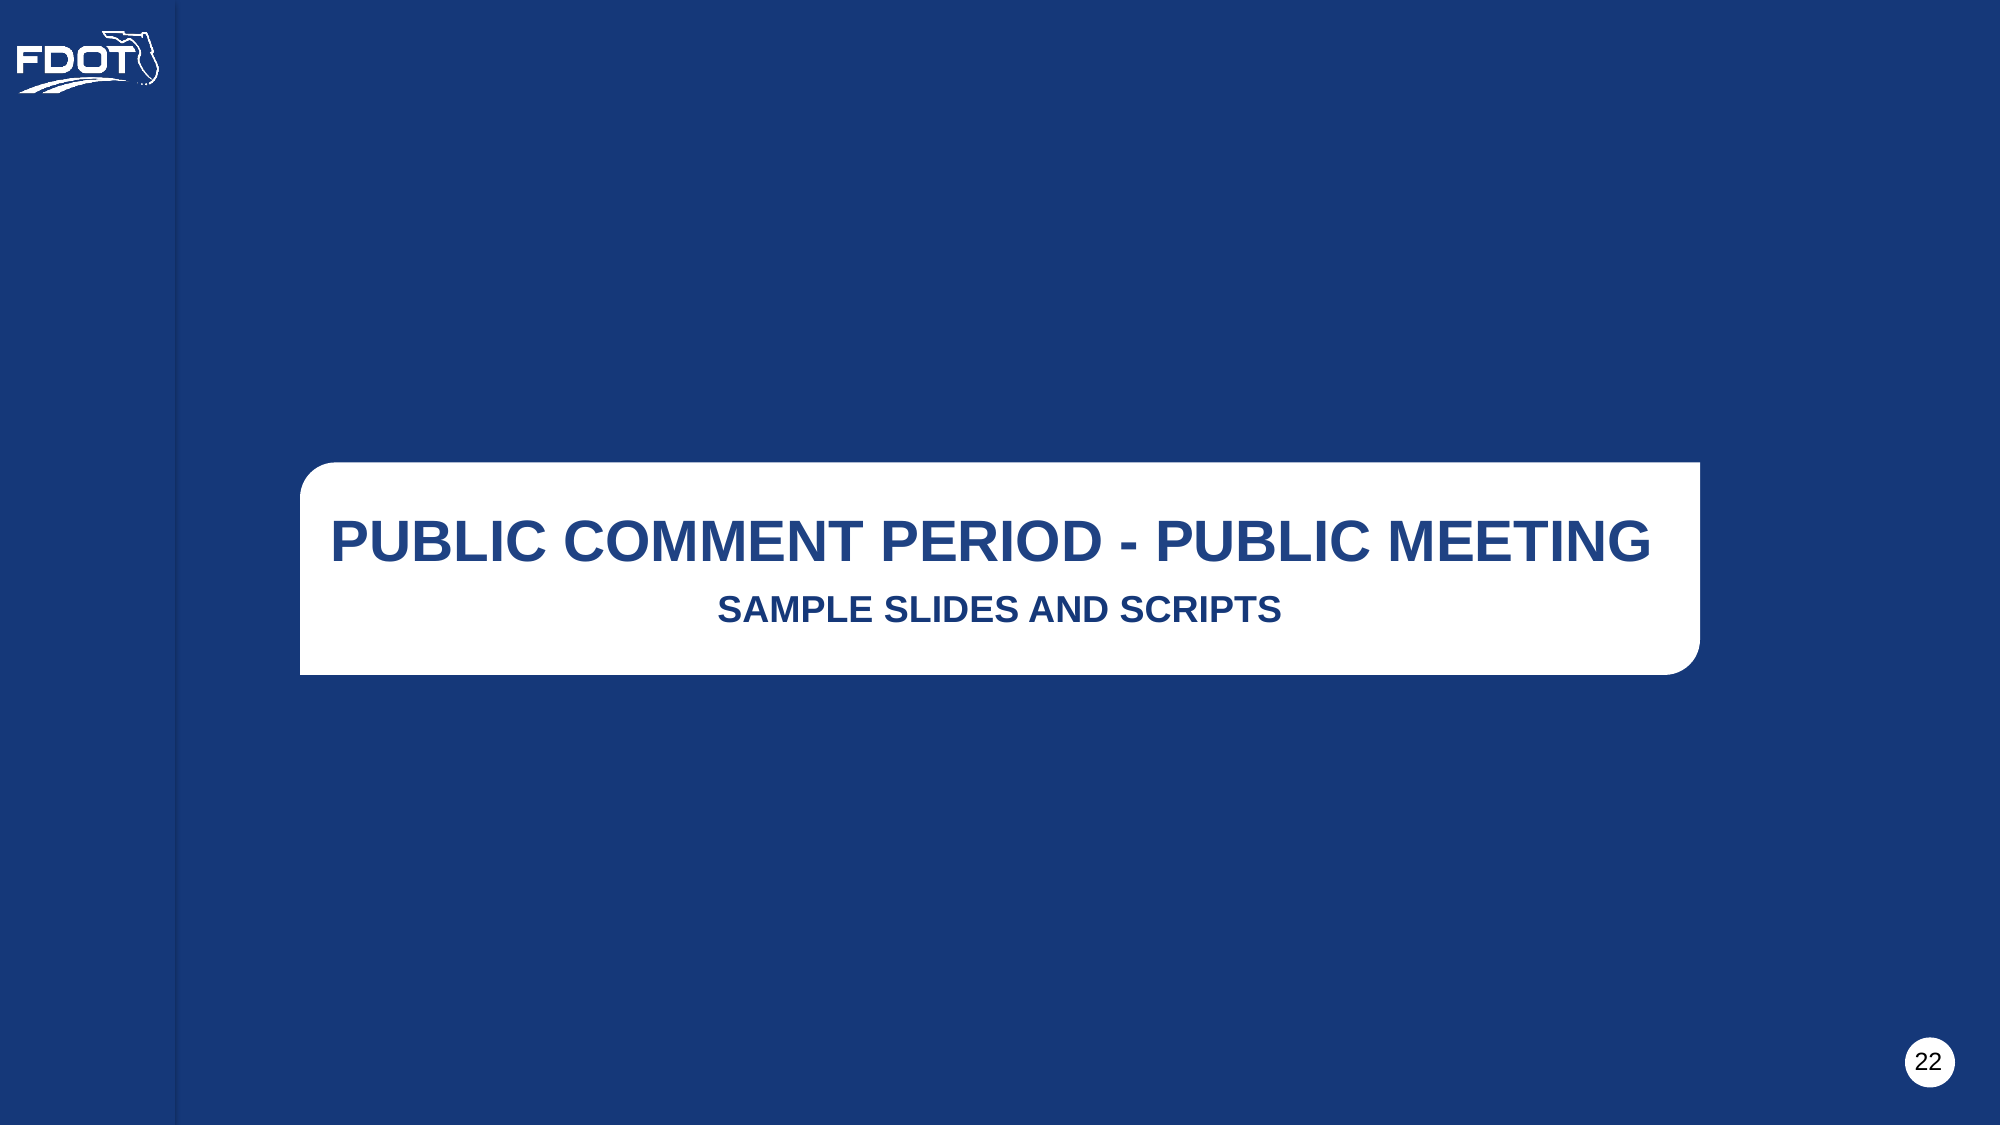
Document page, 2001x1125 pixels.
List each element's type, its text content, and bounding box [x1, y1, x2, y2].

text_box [1886, 1036, 1963, 1088]
text_box PUBLIC COMMENT PERIOD - PUBLIC MEETING SAMPLE SLIDES AND SCRIPTS [300, 462, 1701, 675]
picture [12, 24, 163, 100]
